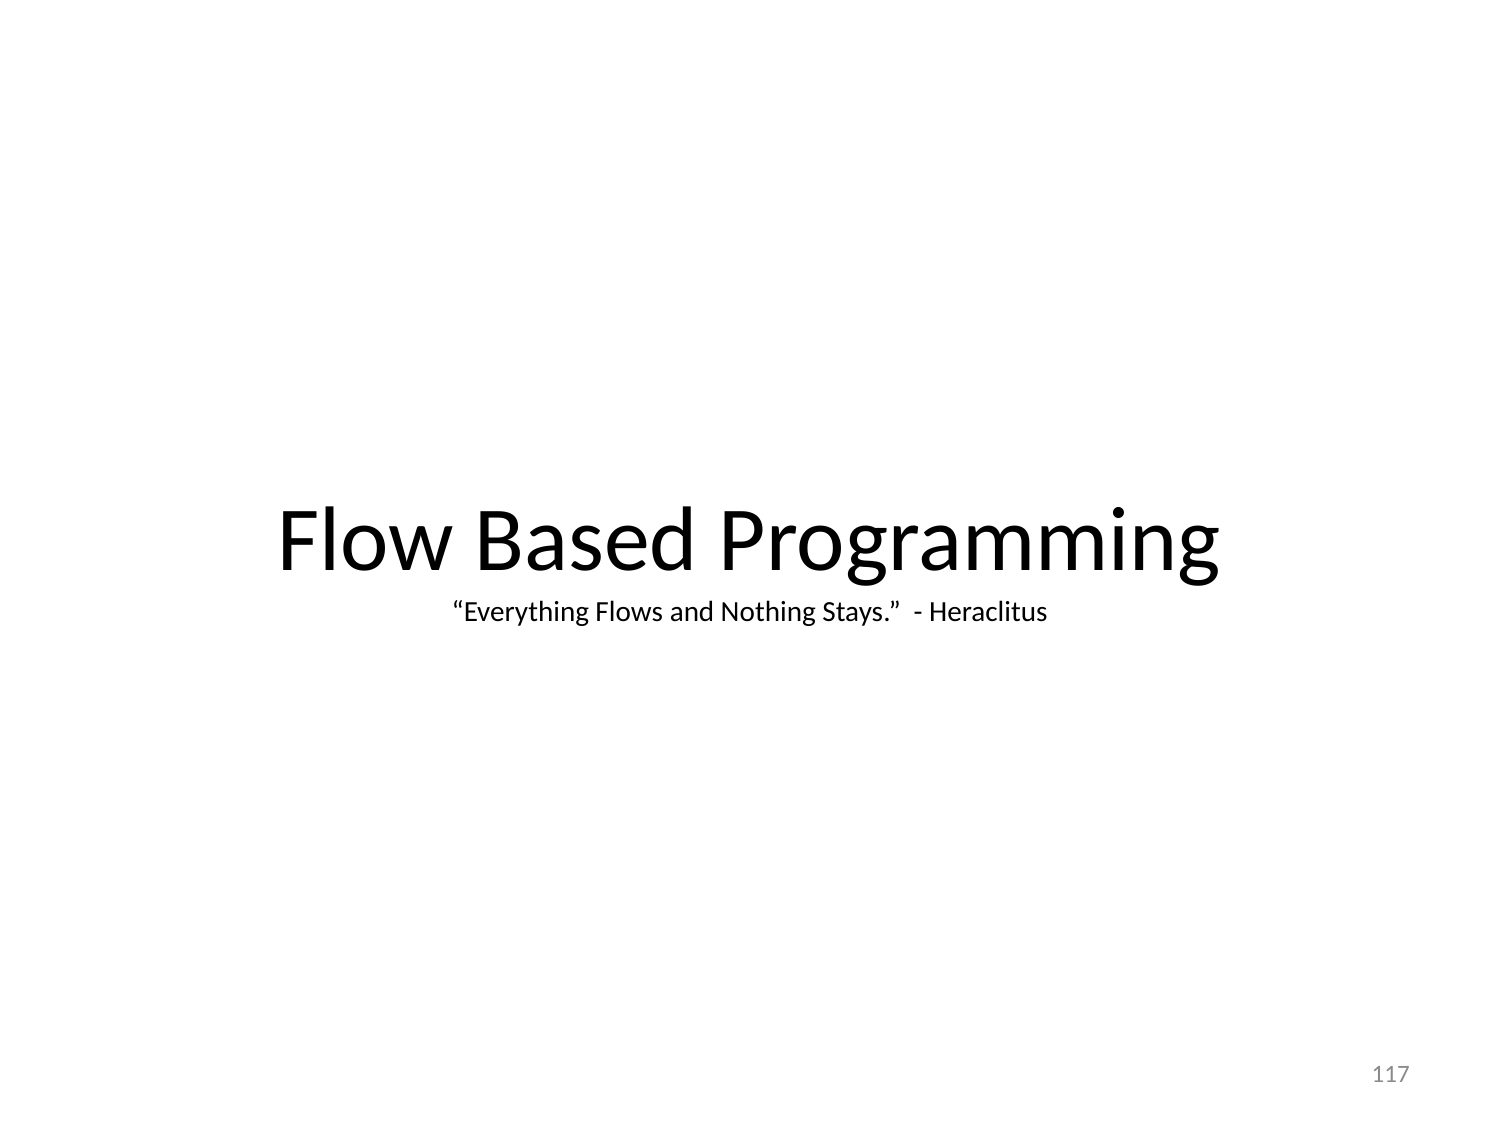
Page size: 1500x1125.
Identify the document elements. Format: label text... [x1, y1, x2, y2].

slide_number 117 [1074, 1042, 1425, 1103]
text_box “Everything Flows and Nothing Stays.” - Heraclitus [52, 592, 1448, 655]
text_box Flow Based Programming [52, 478, 1448, 563]
